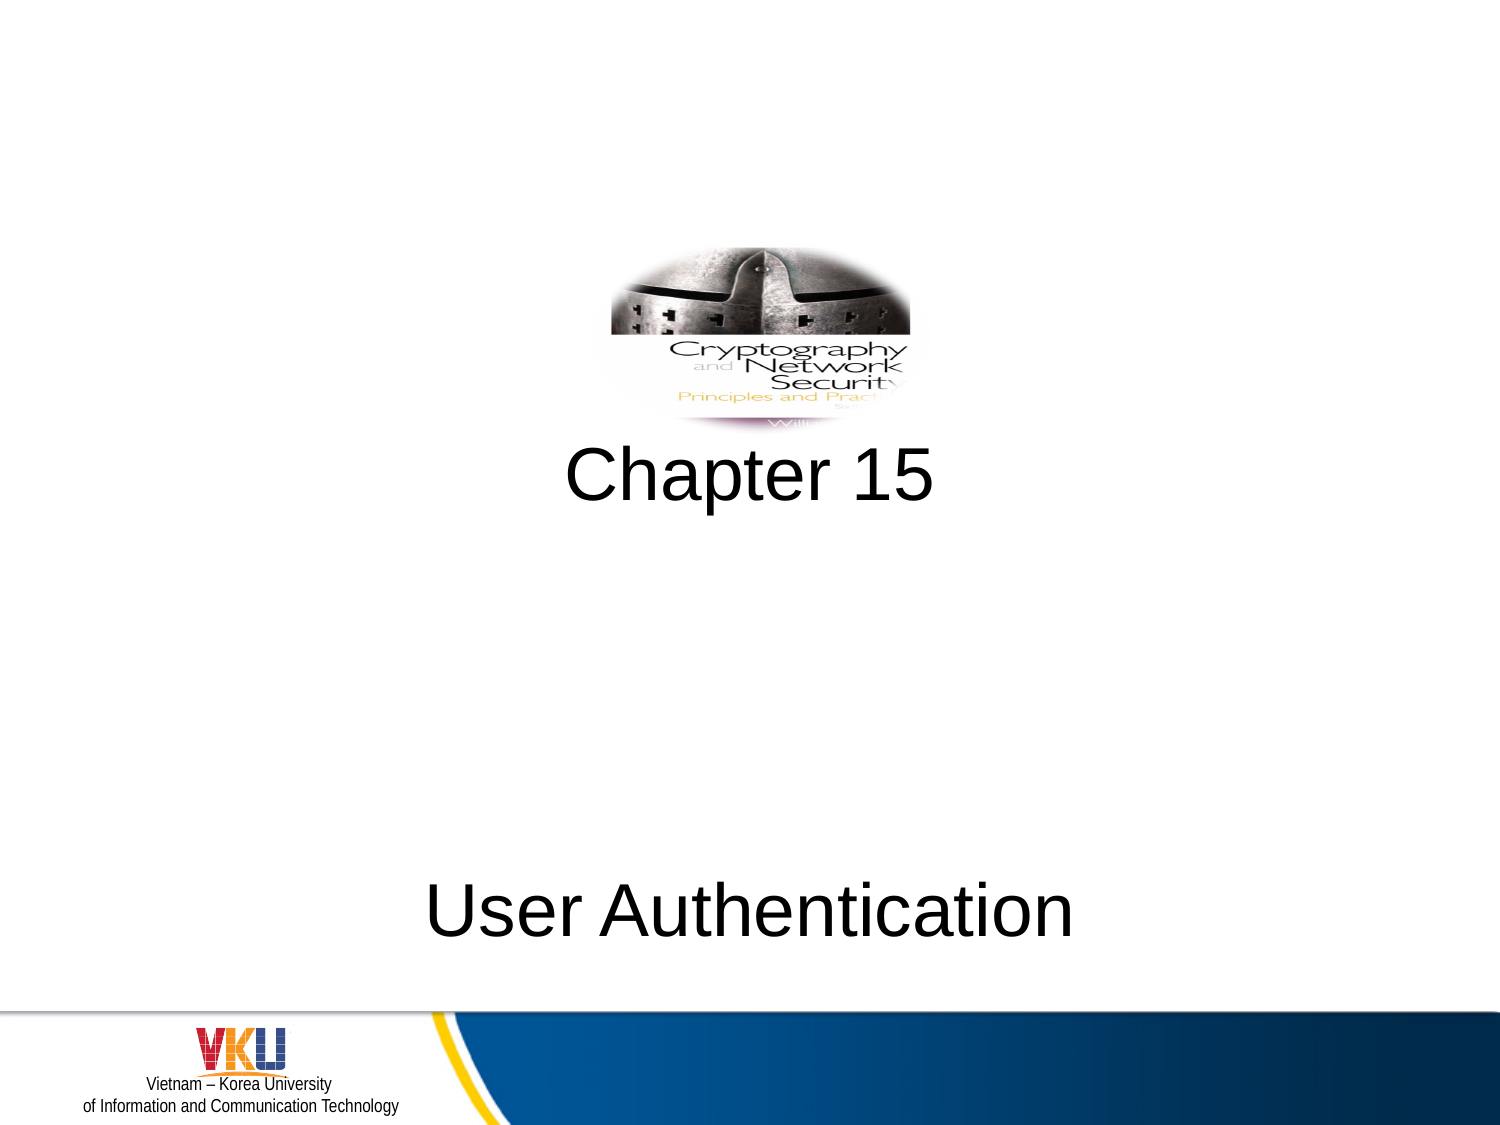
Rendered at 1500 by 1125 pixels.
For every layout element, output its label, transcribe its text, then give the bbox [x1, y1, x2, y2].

picture [587, 237, 934, 436]
title Chapter 15 [112, 349, 1388, 591]
picture [0, 1011, 1500, 1125]
subtitle User Authentication [249, 853, 1250, 994]
